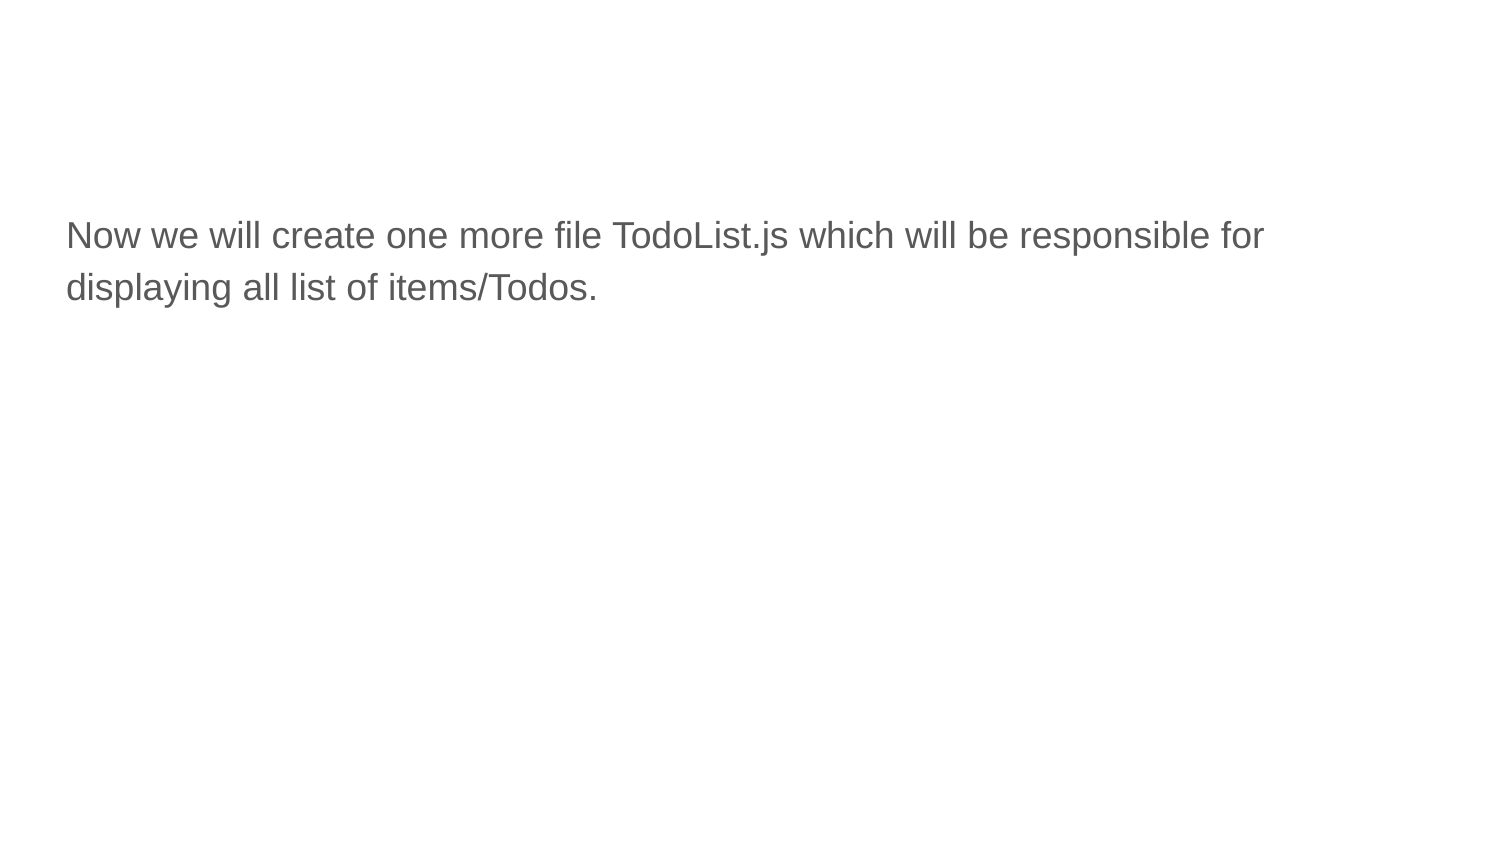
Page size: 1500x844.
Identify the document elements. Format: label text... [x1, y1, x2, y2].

list Now we will create one more file TodoList.js which will be responsible for displaying all list of items/Todos. [51, 189, 1449, 750]
